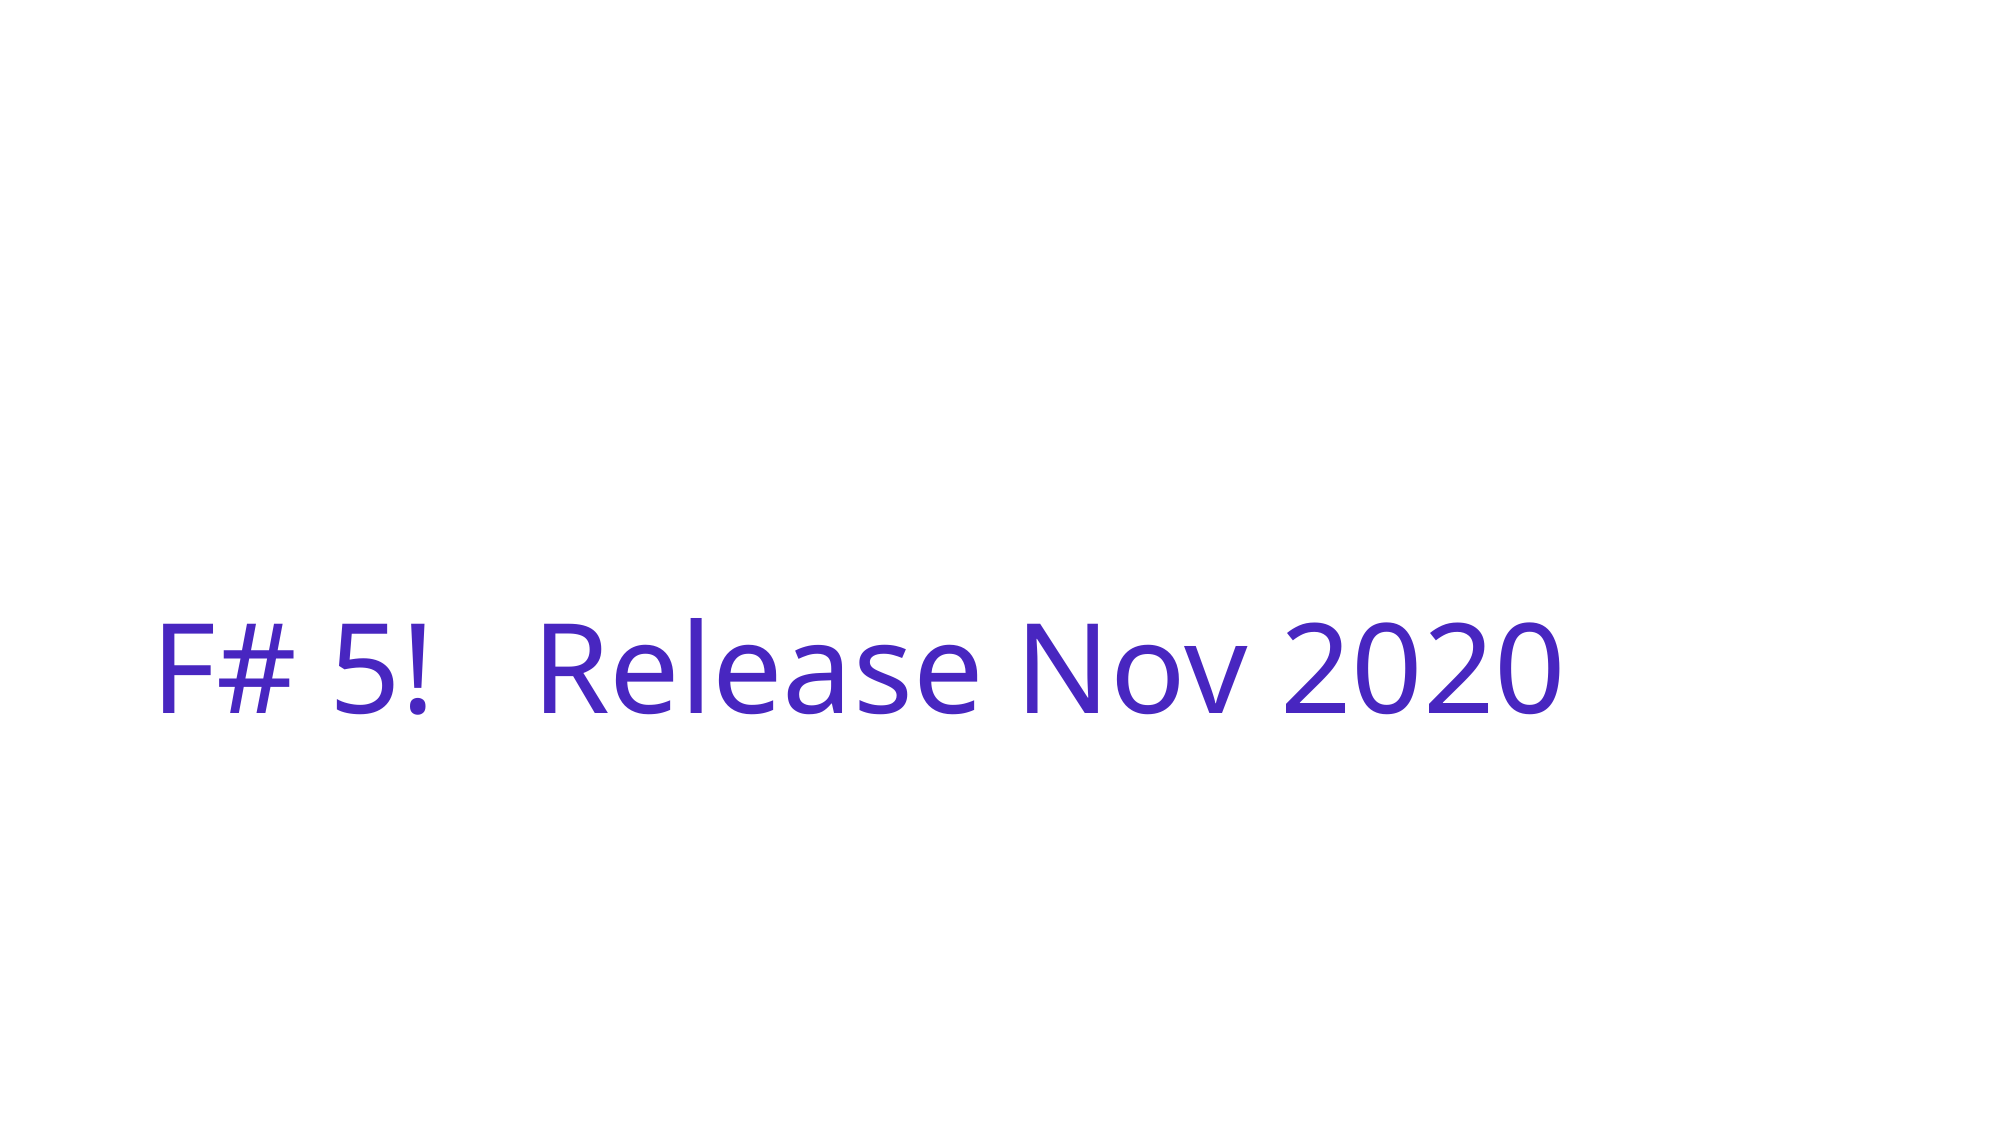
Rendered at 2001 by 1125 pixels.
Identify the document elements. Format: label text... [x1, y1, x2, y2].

title F# 5! Release Nov 2020 [136, 280, 1862, 749]
